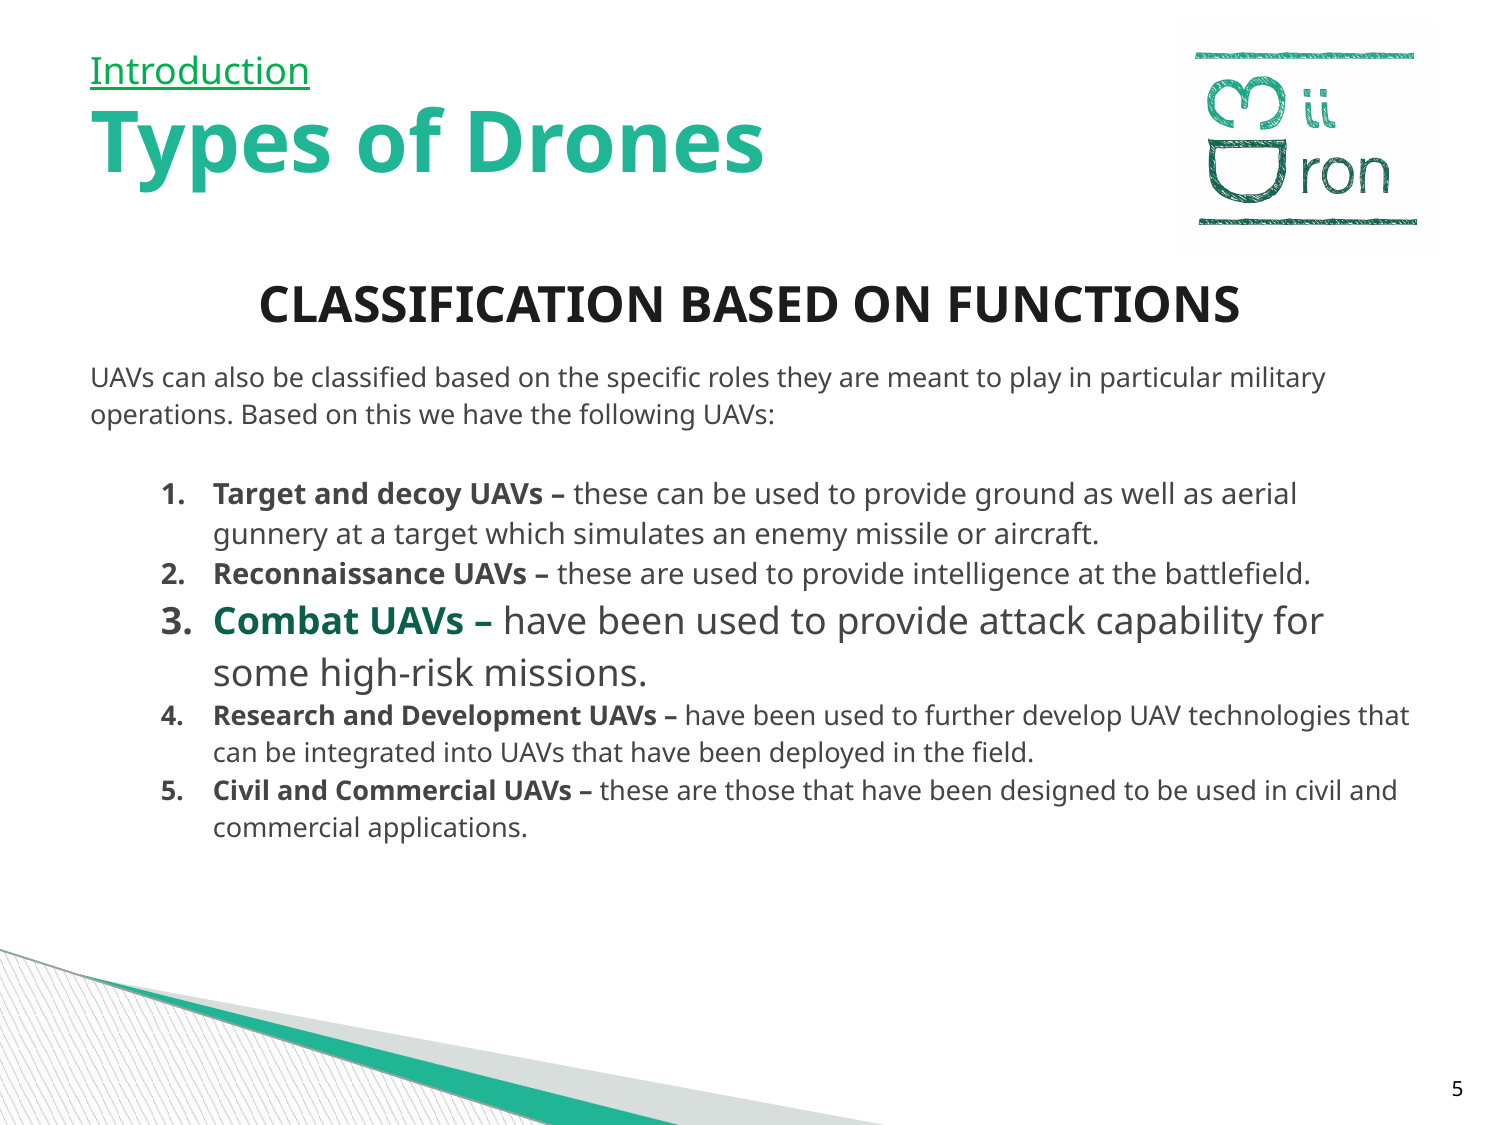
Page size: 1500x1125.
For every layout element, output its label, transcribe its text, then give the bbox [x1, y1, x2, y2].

picture [1173, 19, 1438, 255]
list CLASSIFICATION BASED ON FUNCTIONS UAVs can also be classified based on the specific roles they are meant to play in particular military operations. Based on this we have the following UAVs: Target and decoy UAVs – these can be used to provide ground as well as aerial gunnery at a target which simulates an enemy missile or aircraft. Reconnaissance UAVs – these are used to provide intelligence at the battlefield. Combat UAVs – have been used to provide attack capability for some high-risk missions. Research and Development UAVs – have been used to further develop UAV technologies that can be integrated into UAVs that have been deployed in the field. Civil and Commercial UAVs – these are those that have been designed to be used in civil and commercial applications. [75, 243, 1425, 986]
text_box Introduction [0, 21, 736, 118]
slide_number ‹#› [1418, 1051, 1479, 1112]
title Types of Drones [75, 45, 1152, 233]
